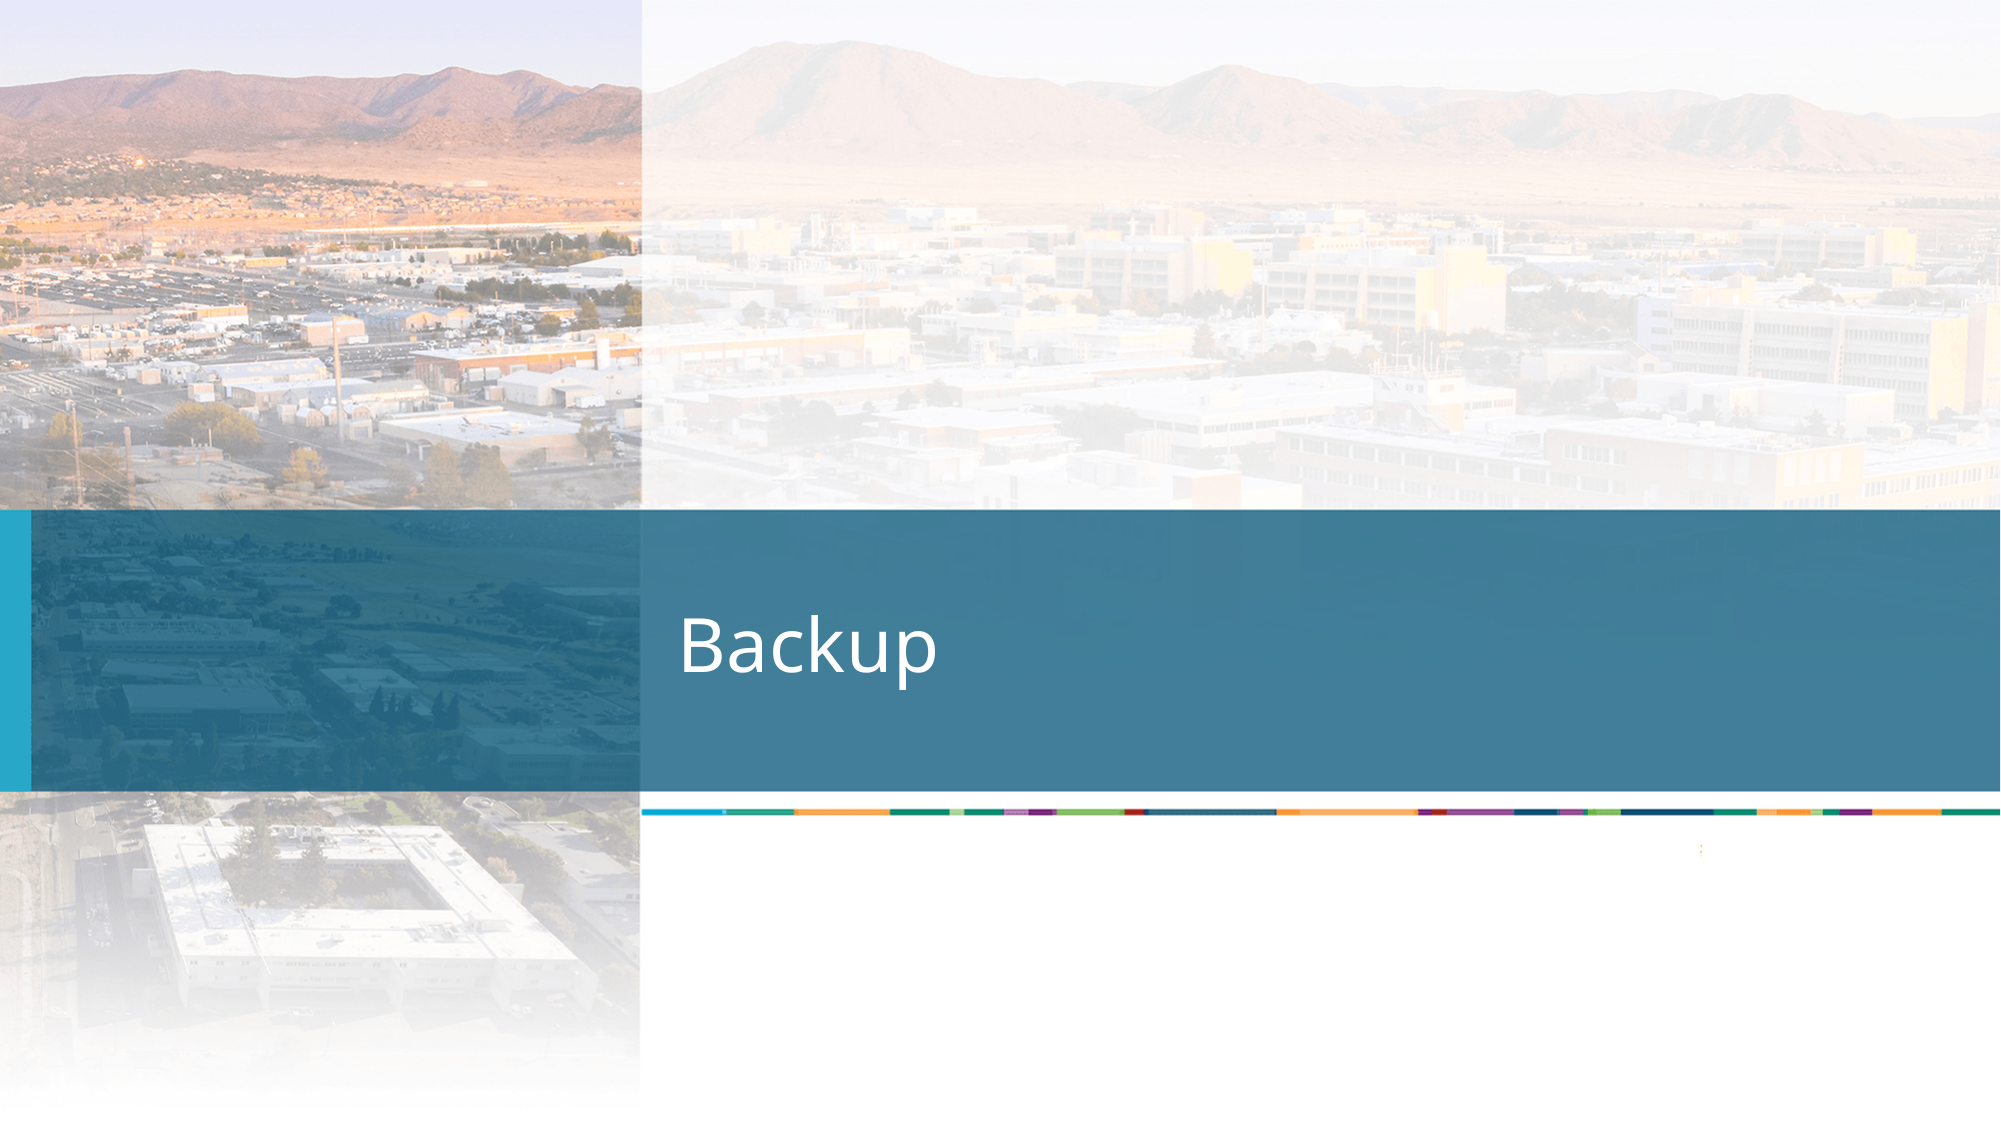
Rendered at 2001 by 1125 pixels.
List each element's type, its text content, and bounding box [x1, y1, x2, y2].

title Backup [677, 510, 1838, 788]
picture [0, 0, 2001, 1125]
